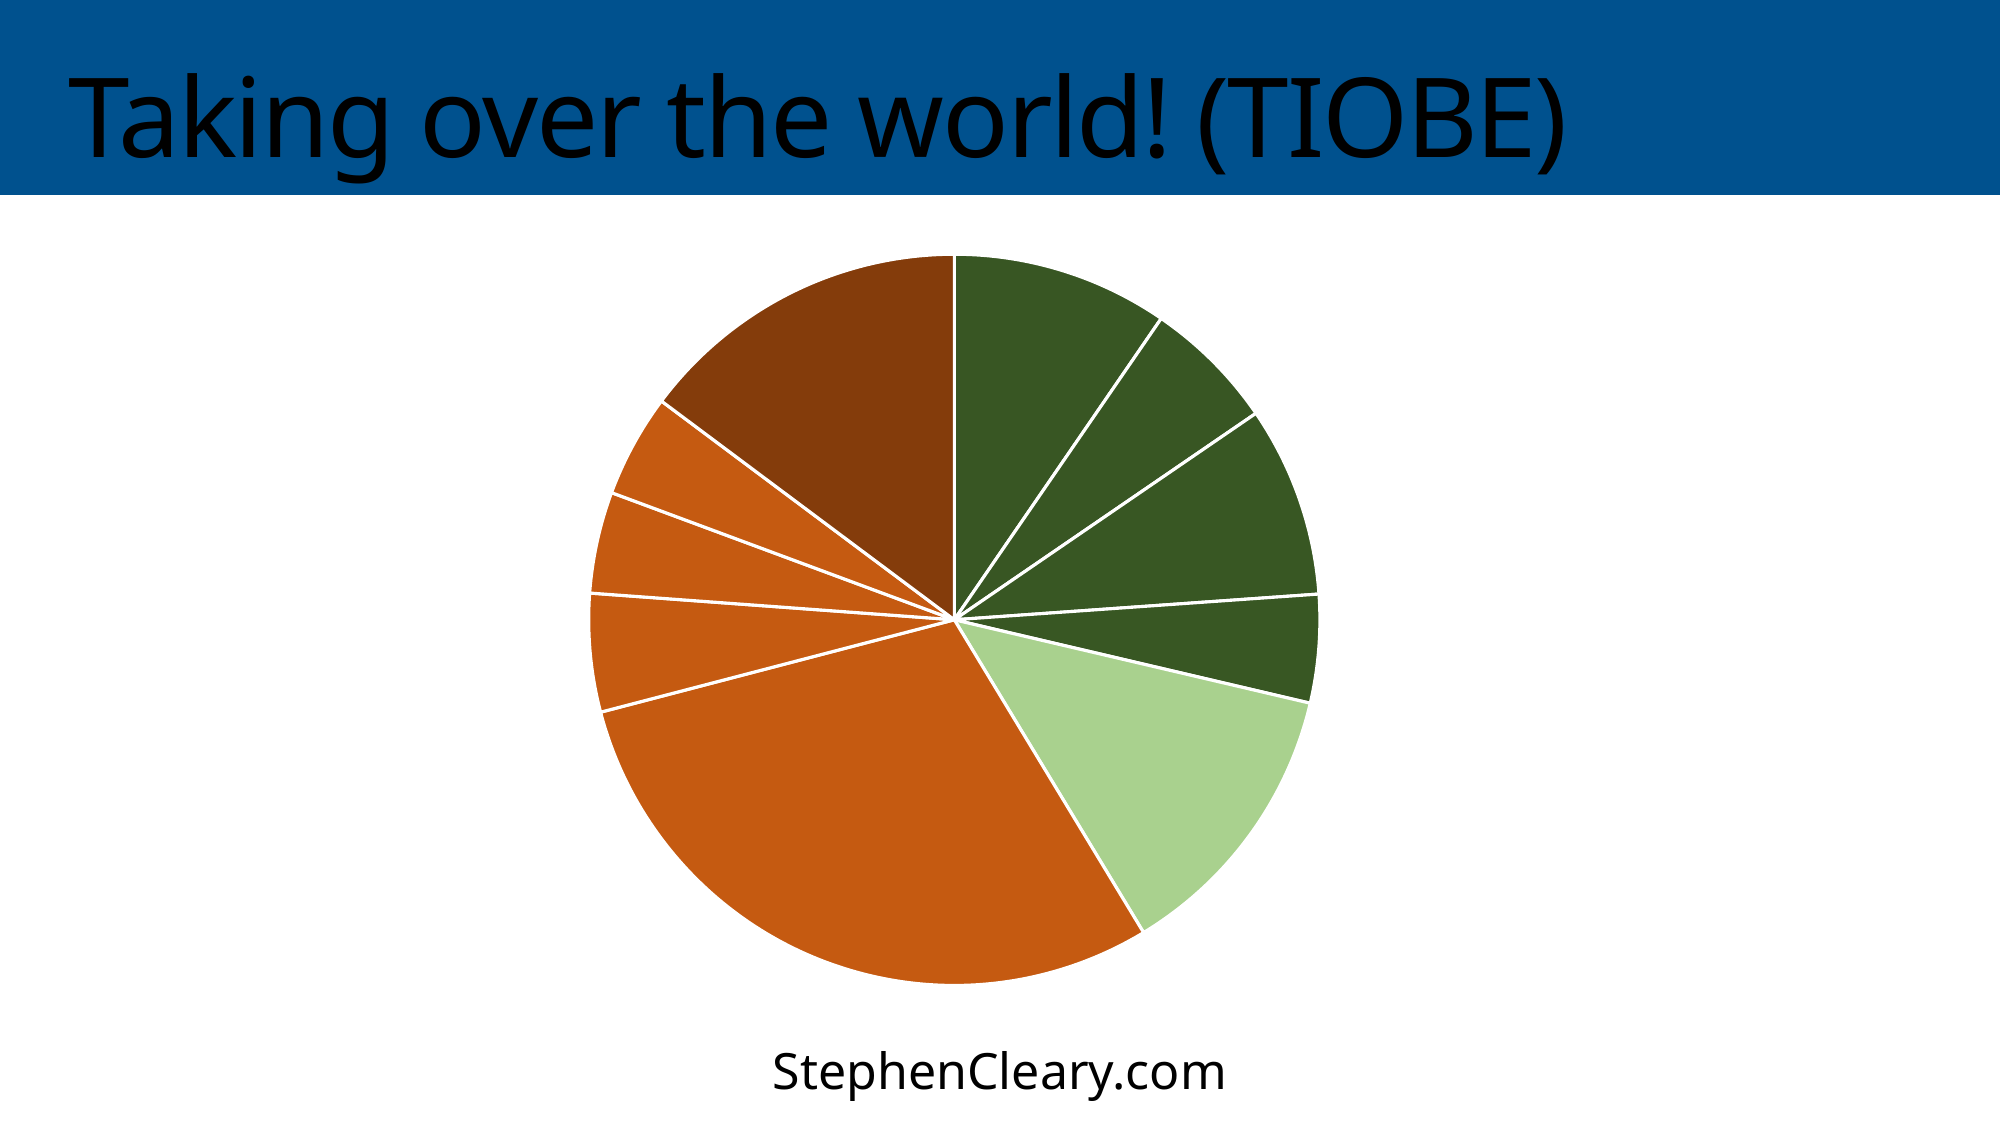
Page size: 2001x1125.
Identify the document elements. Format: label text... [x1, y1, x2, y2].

chart [288, 194, 1712, 1040]
title Taking over the world! (TIOBE) [44, 47, 1957, 196]
